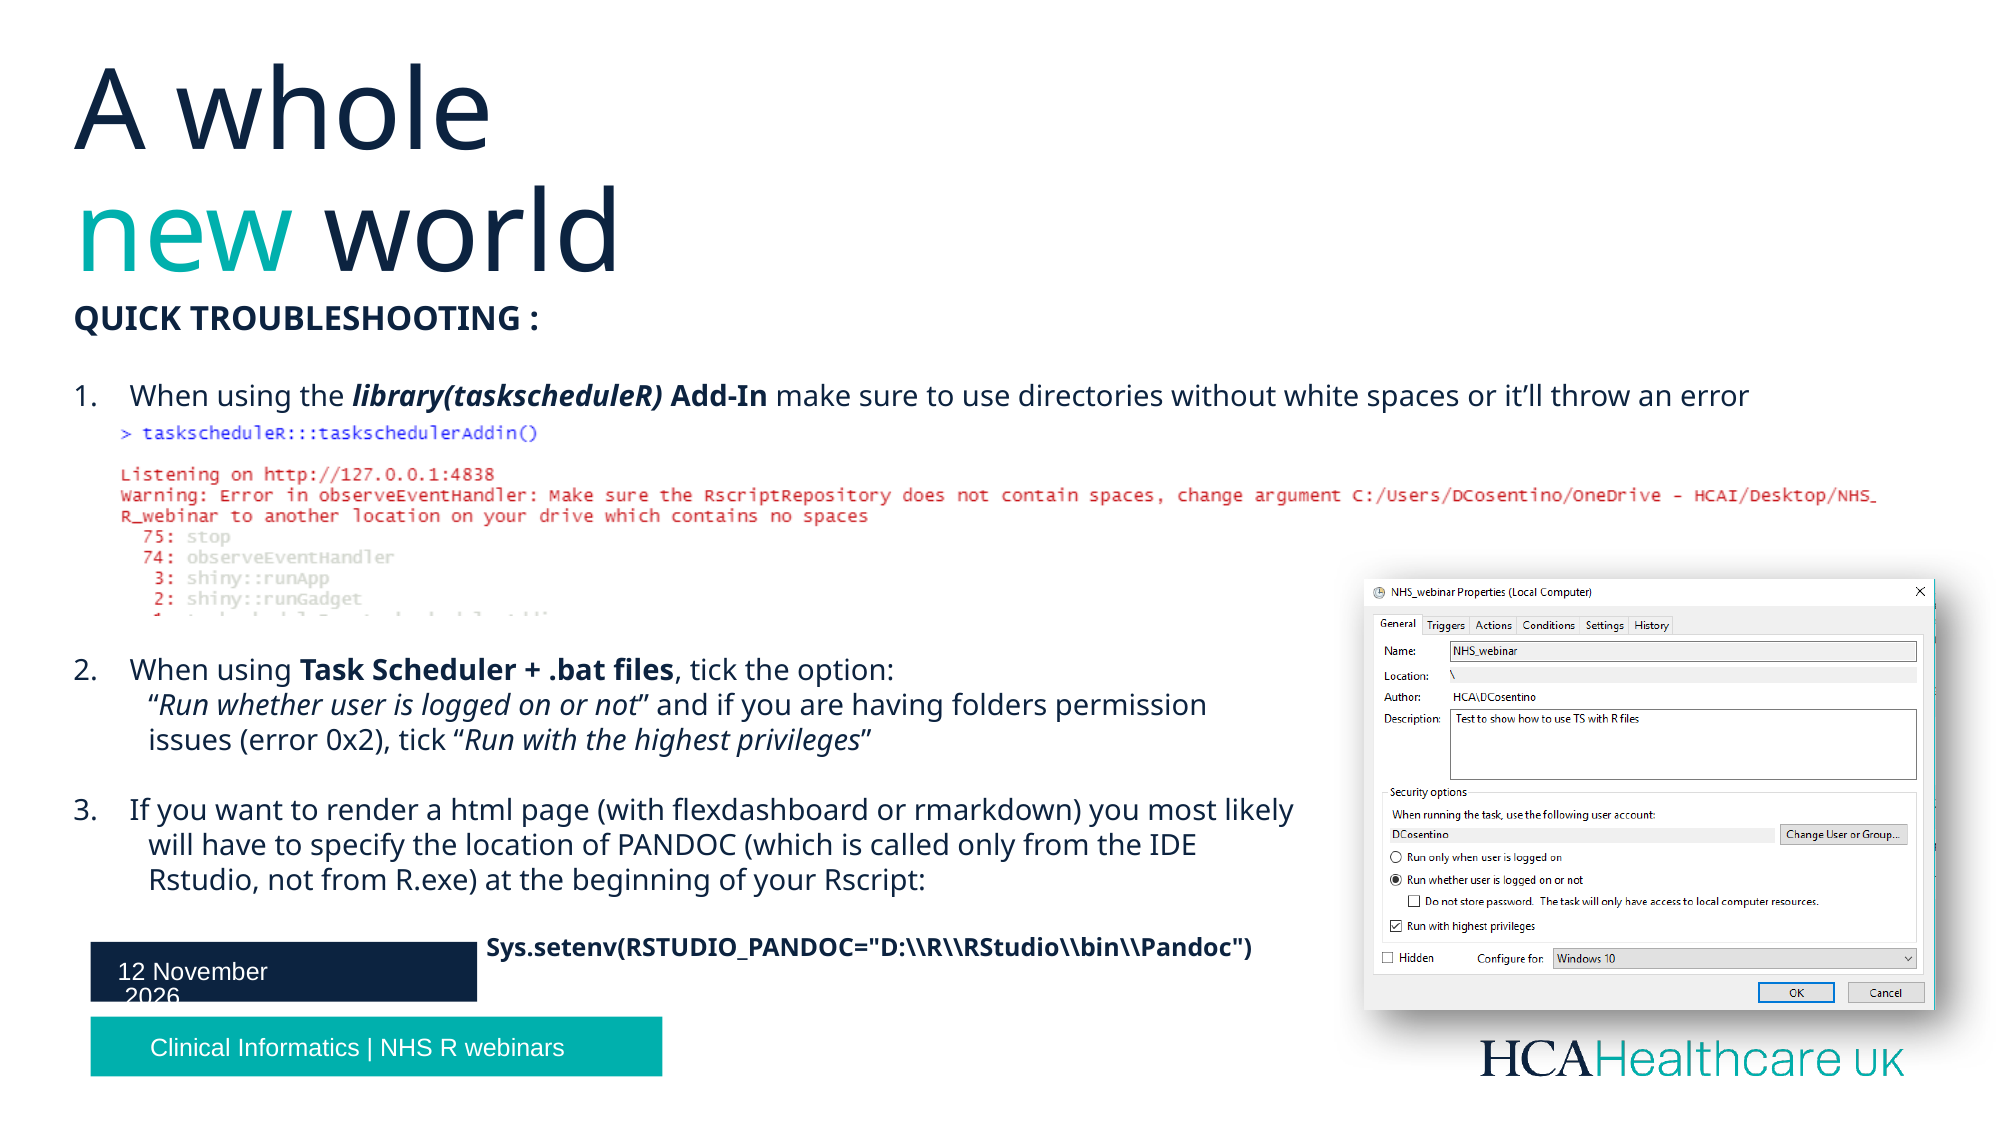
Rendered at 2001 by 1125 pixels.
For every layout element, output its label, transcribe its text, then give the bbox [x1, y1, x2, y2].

text_box A whole new world [59, 45, 687, 168]
footer Clinical Informatics | NHS R webinars [150, 1016, 663, 1077]
picture [117, 420, 1936, 1010]
text_box QUICK TROUBLESHOOTING : When using the library(taskscheduleR) Add-In make sure to use directories without white spaces or it’ll throw an error When using Task Scheduler + .bat files, tick the option: “Run whether user is logged on or not” and if you are having folders permission issues (error 0x2), tick “Run with the highest privileges” If you want to render a html page (with flexdashboard or rmarkdown) you most likely will have to specify the location of PANDOC (which is called only from the IDE Rstudio, not from R.exe) at the beginning of your Rscript: Sys.setenv(RSTUDIO_PANDOC="D:\\R\\RStudio\\bin\\Pandoc") [58, 290, 1828, 969]
slide_number 9 [92, 1018, 151, 1078]
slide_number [117, 969, 269, 1001]
picture [1474, 1036, 1910, 1081]
